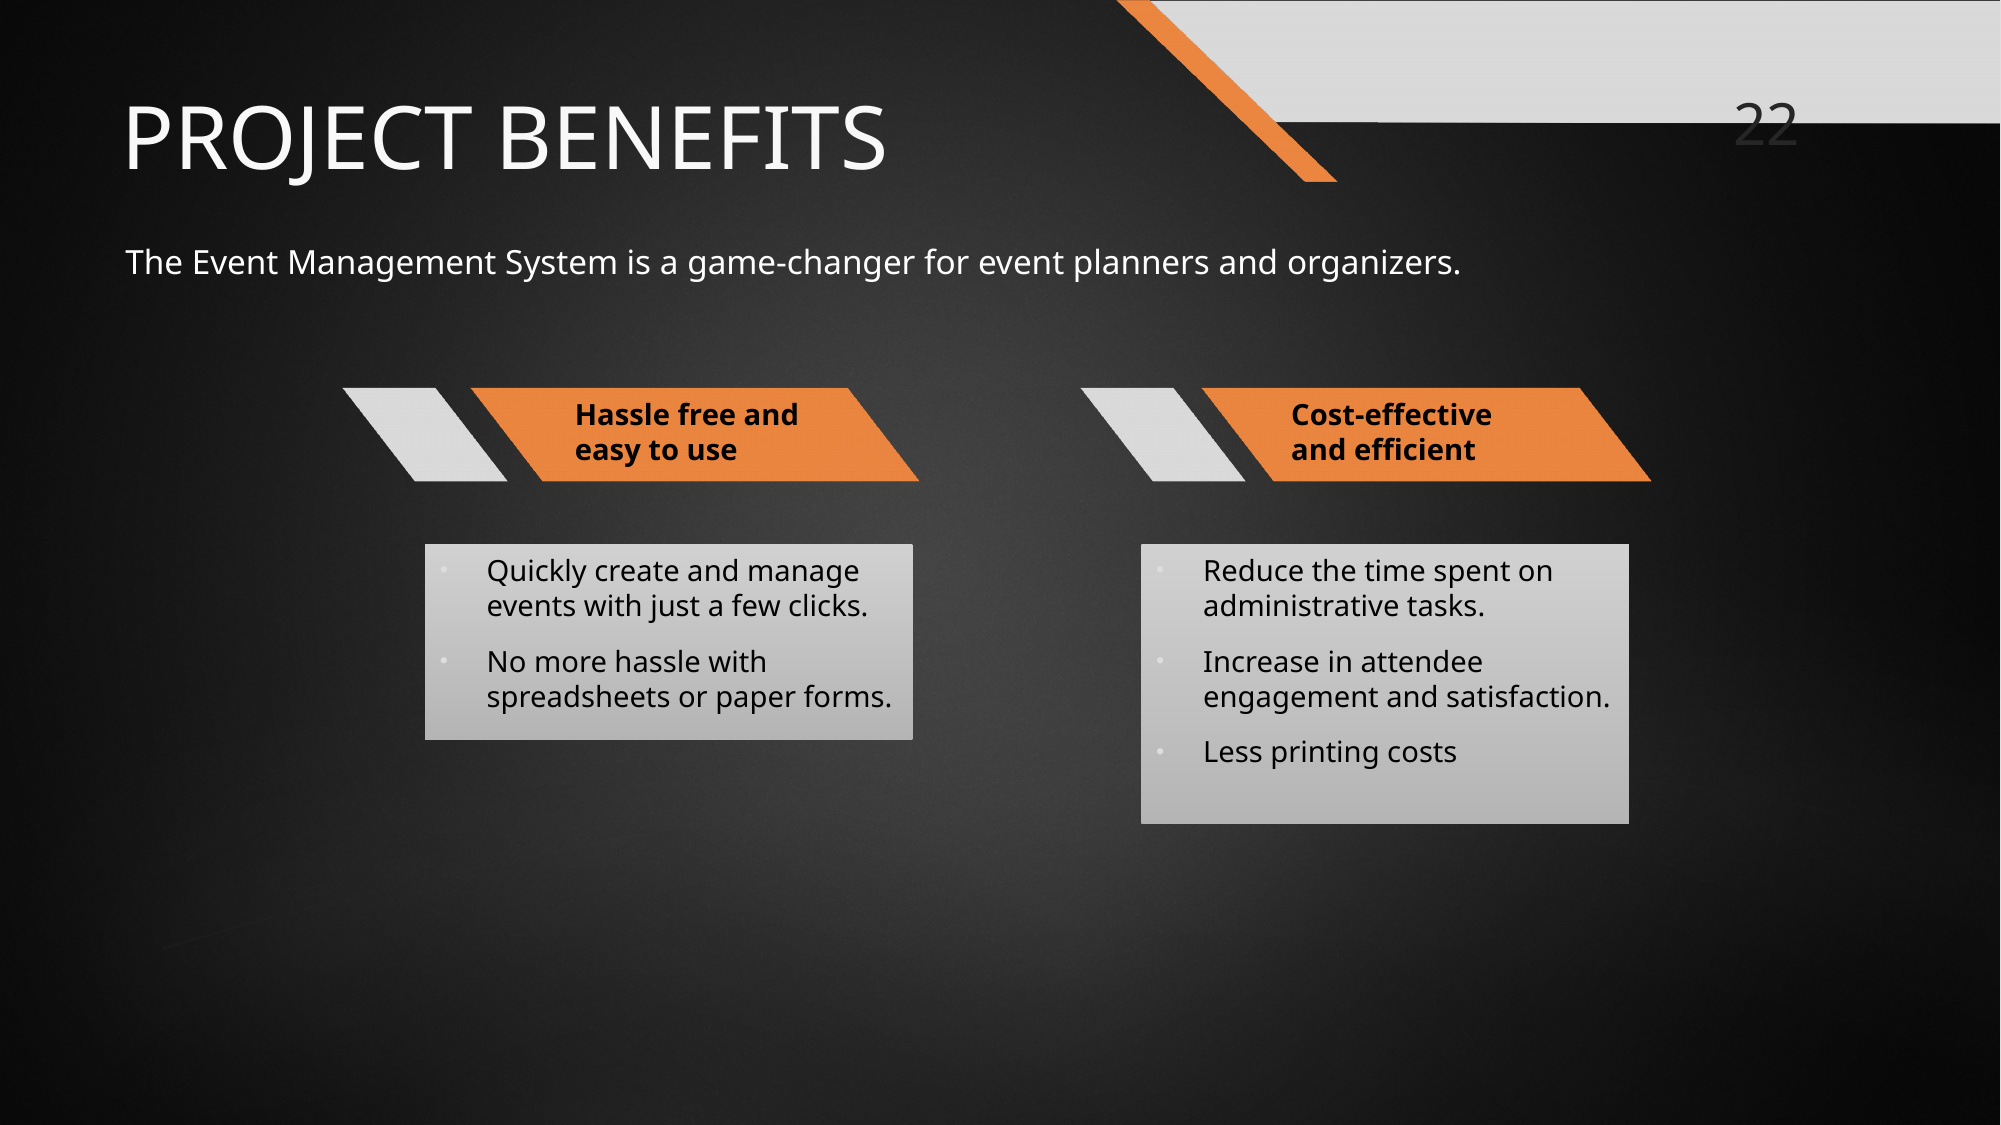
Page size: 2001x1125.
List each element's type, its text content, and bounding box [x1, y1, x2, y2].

slide_number 22 [1698, 48, 1836, 175]
picture [1116, 0, 2000, 124]
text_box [341, 387, 921, 482]
text_box Reduce the time spent on administrative tasks. Increase in attendee engagement and satisfaction. Less printing costs [1141, 544, 1629, 824]
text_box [1079, 387, 1652, 482]
title PROJECT BENEFITS [106, 74, 1649, 233]
list The Event Management System is a game-changer for event planners and organizers. [99, 233, 1790, 328]
text_box Quickly create and manage events with just a few clicks. No more hassle with spreadsheets or paper forms. [425, 544, 913, 740]
